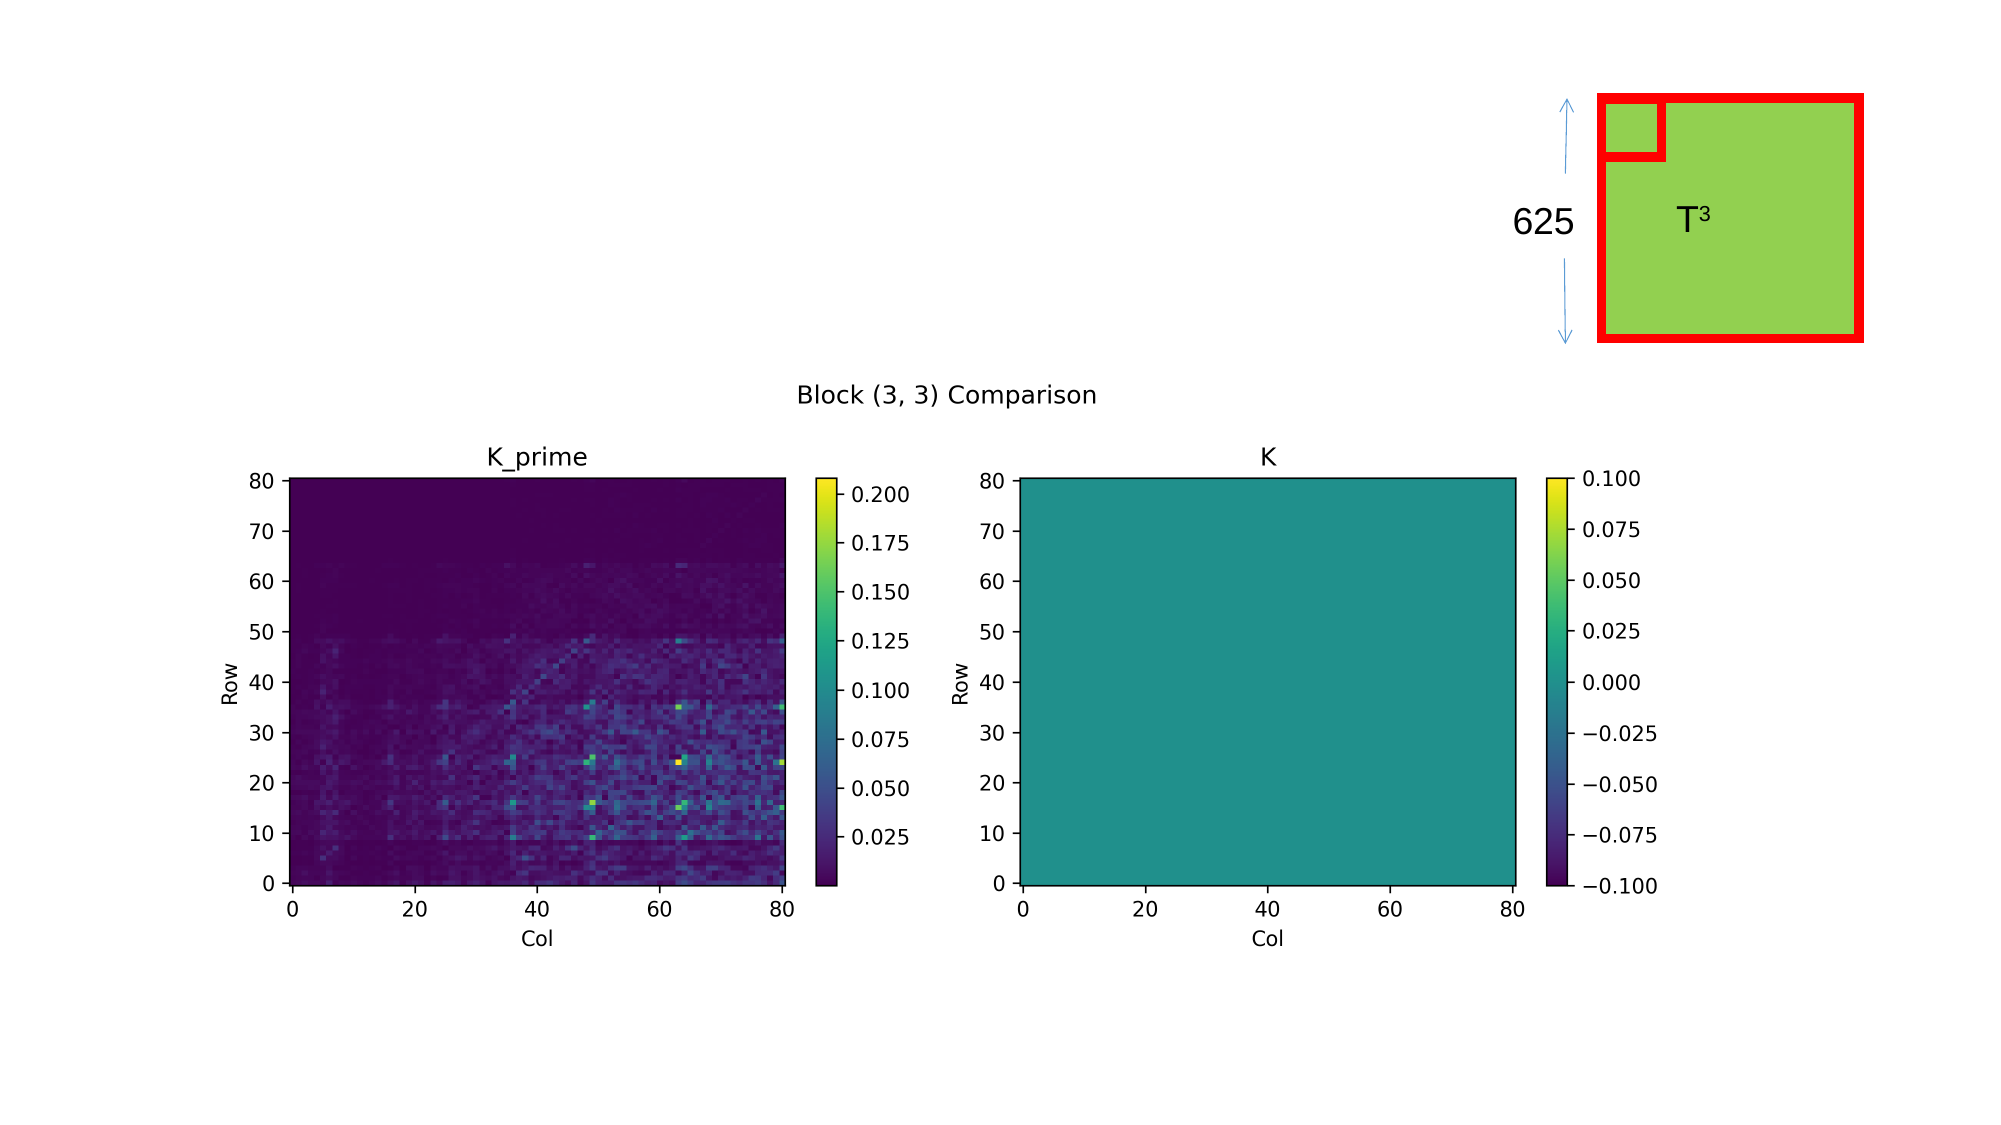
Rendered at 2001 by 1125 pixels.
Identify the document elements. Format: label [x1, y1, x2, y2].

picture [196, 372, 1697, 973]
text_box [1497, 98, 1860, 345]
